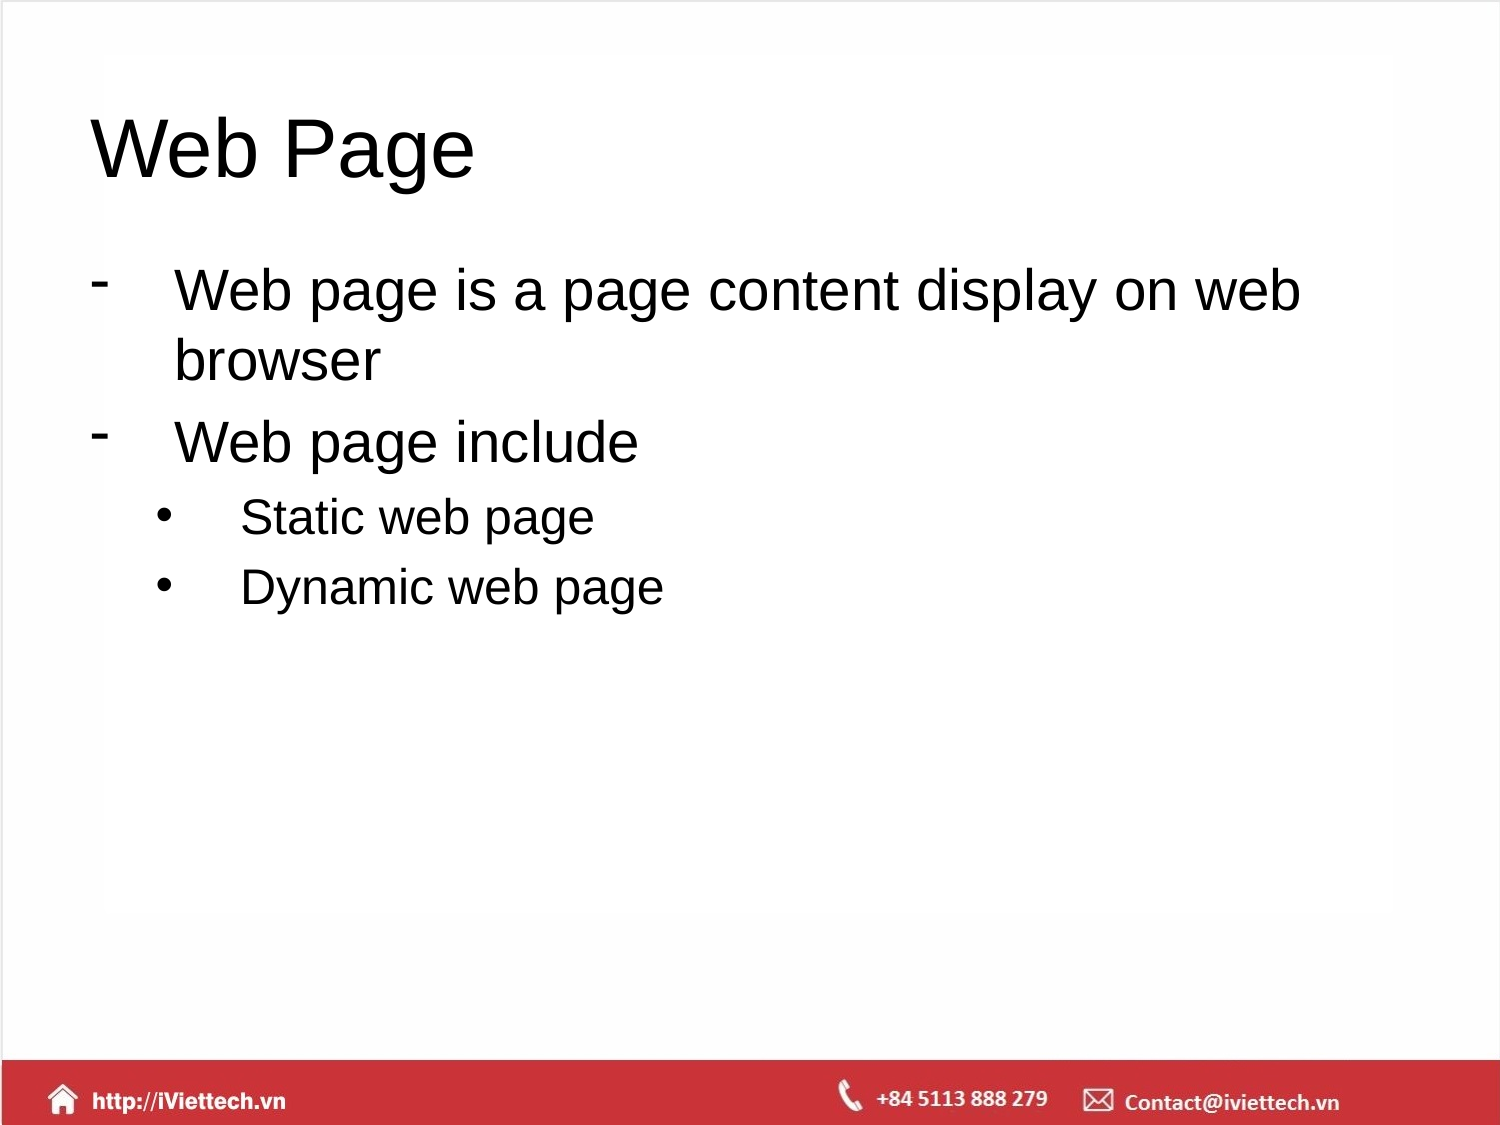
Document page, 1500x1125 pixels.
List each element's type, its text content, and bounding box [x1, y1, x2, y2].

list Web page is a page content display on web browser Web page include Static web page Dynamic web page [74, 244, 1463, 988]
title Web Page [74, 49, 1426, 238]
picture [0, 0, 1500, 1125]
